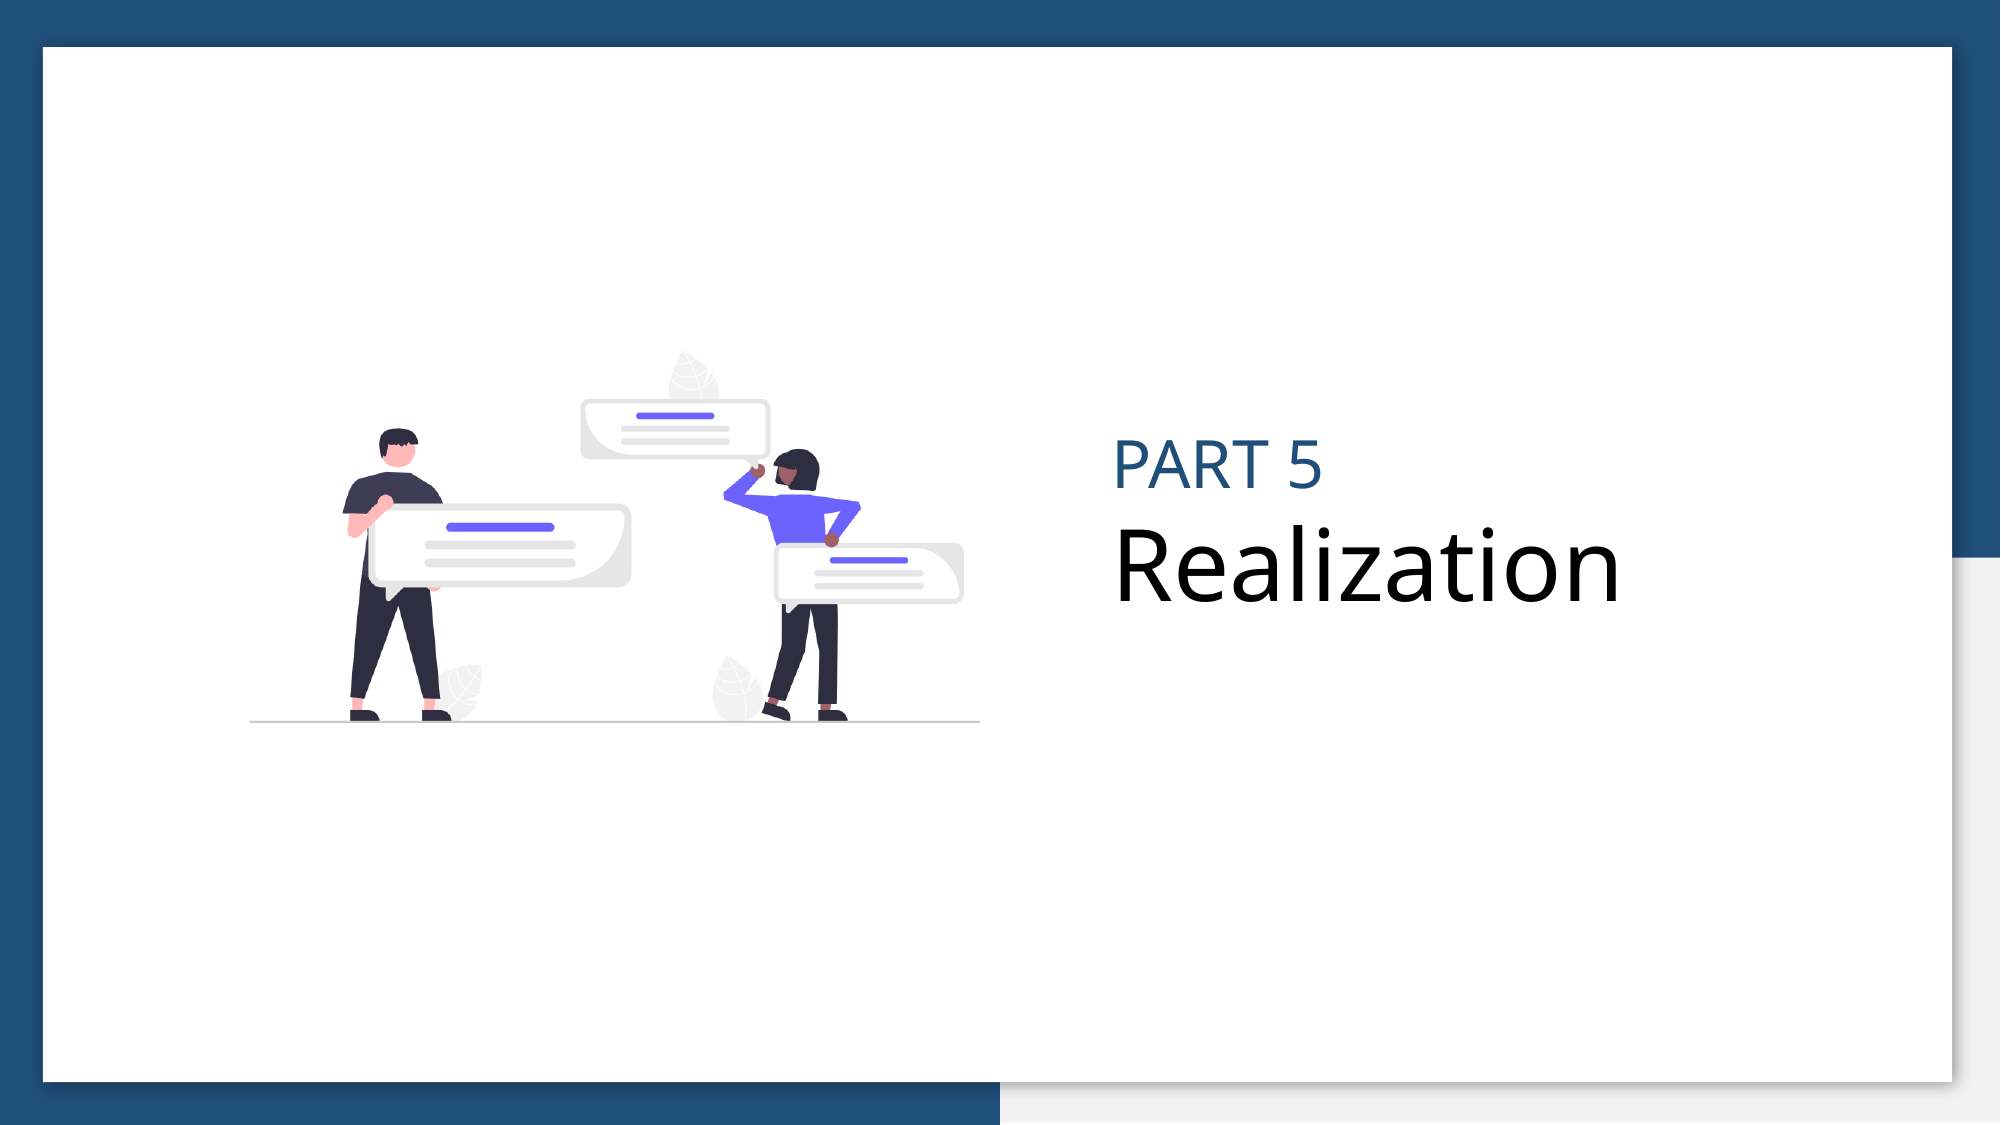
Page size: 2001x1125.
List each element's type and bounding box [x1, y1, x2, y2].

text_box [0, 0, 2000, 1125]
picture [237, 289, 996, 782]
